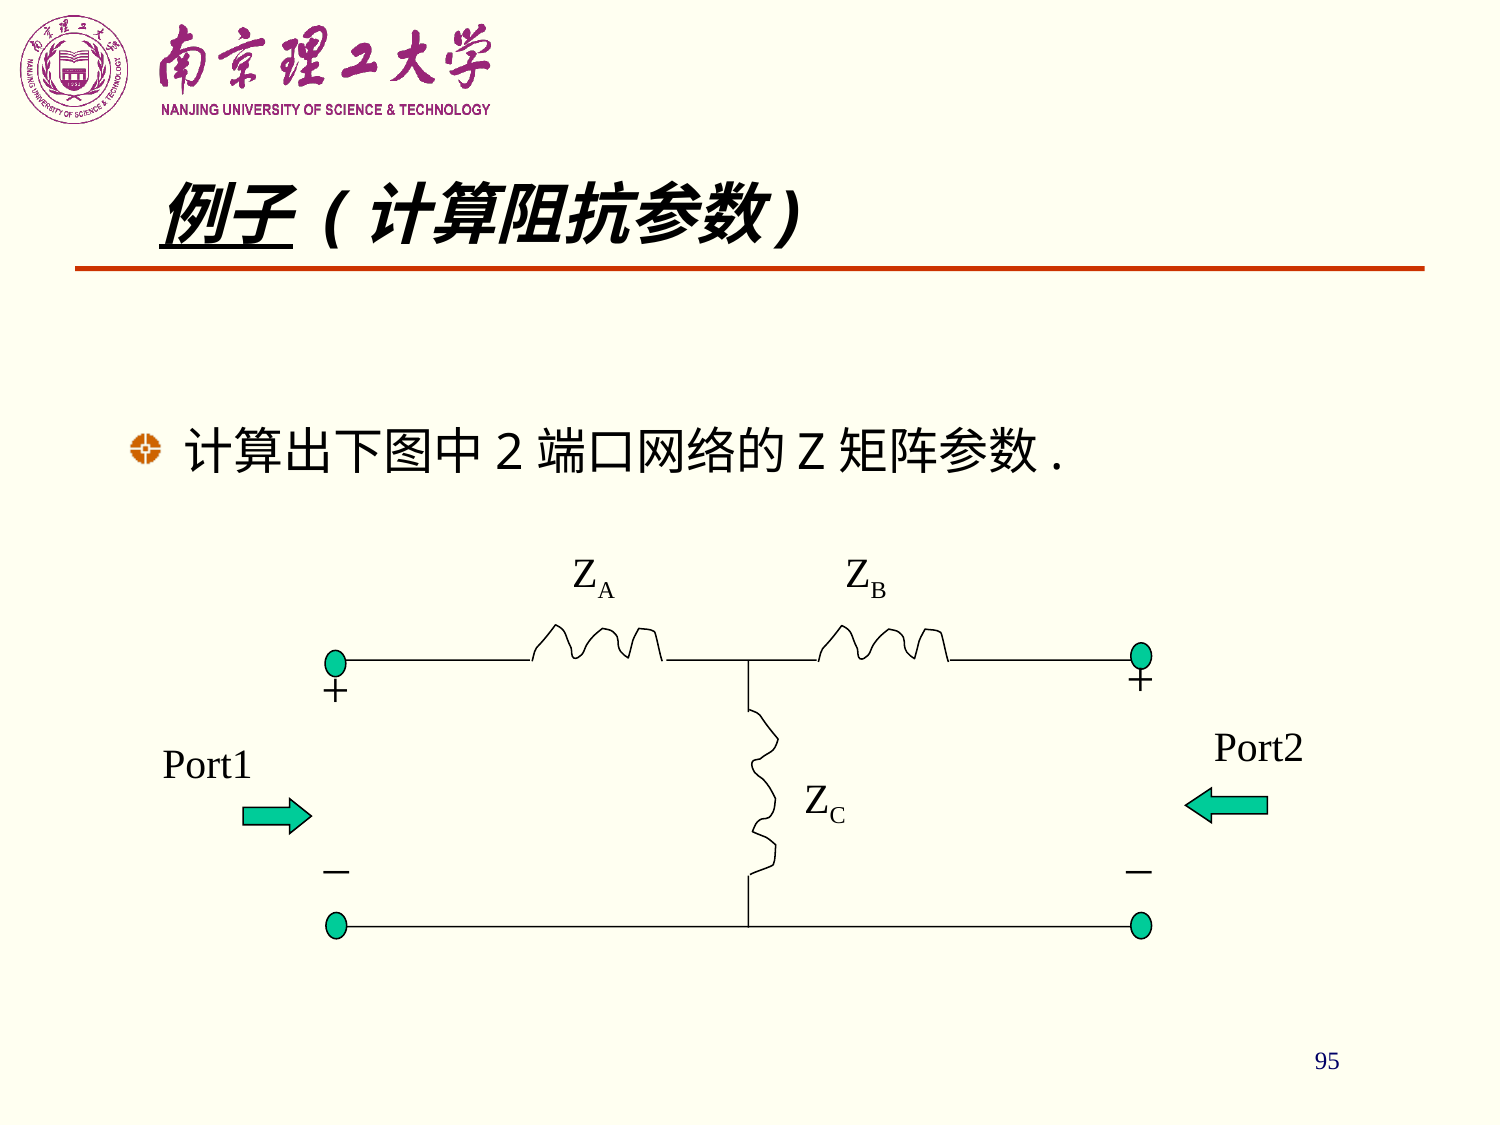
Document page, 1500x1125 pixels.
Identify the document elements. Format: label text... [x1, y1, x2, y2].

picture [127, 432, 163, 468]
text_box 计算出下图中2端口网络的Z矩阵参数. [112, 412, 1388, 1013]
picture [17, 15, 491, 126]
text_box 例子 (计算阻抗参数) [144, 118, 1320, 306]
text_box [147, 538, 1320, 939]
